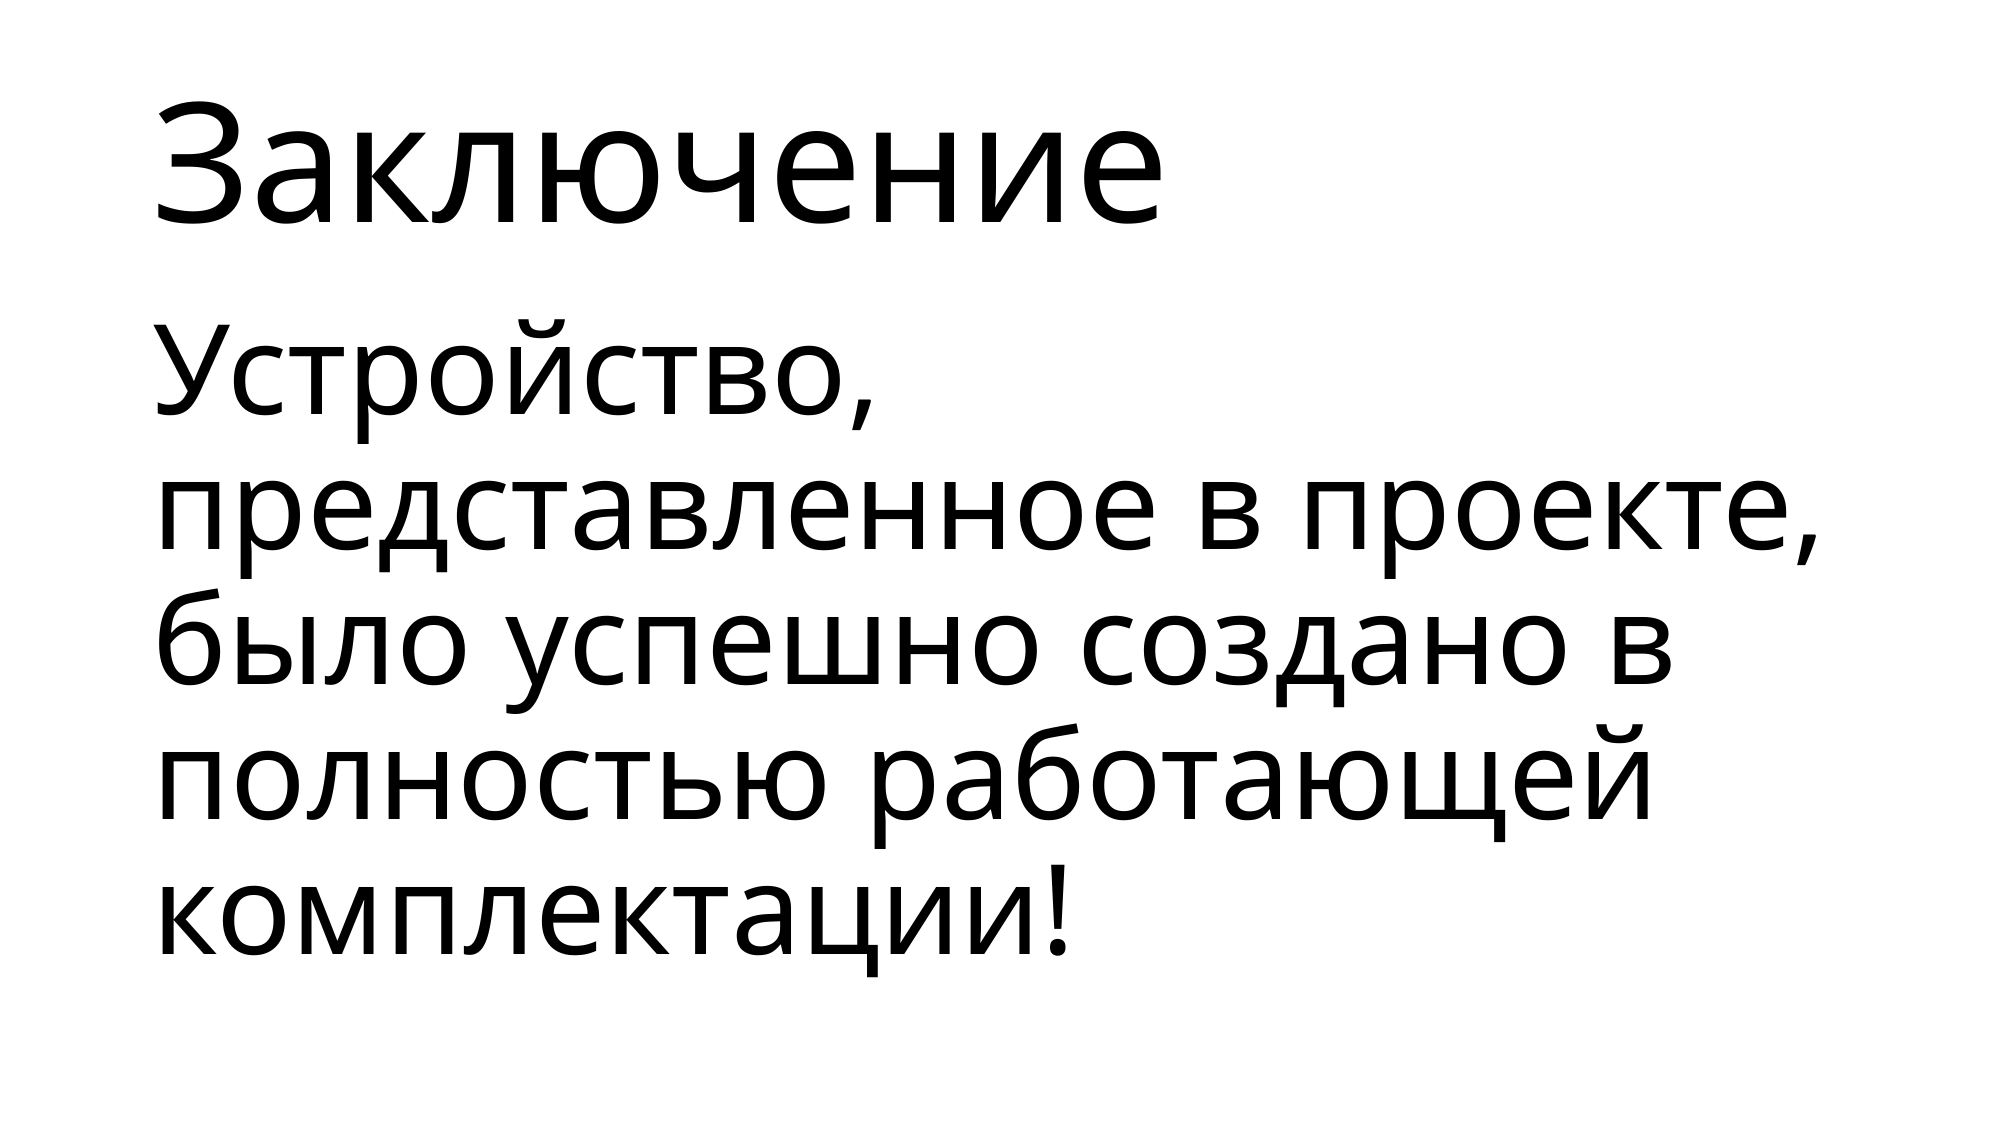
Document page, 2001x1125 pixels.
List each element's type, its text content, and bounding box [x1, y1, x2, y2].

list Устройство, представленное в проекте, было успешно создано в полностью работающей комплектации! [137, 299, 1863, 1014]
title Заключение [137, 59, 1863, 278]
